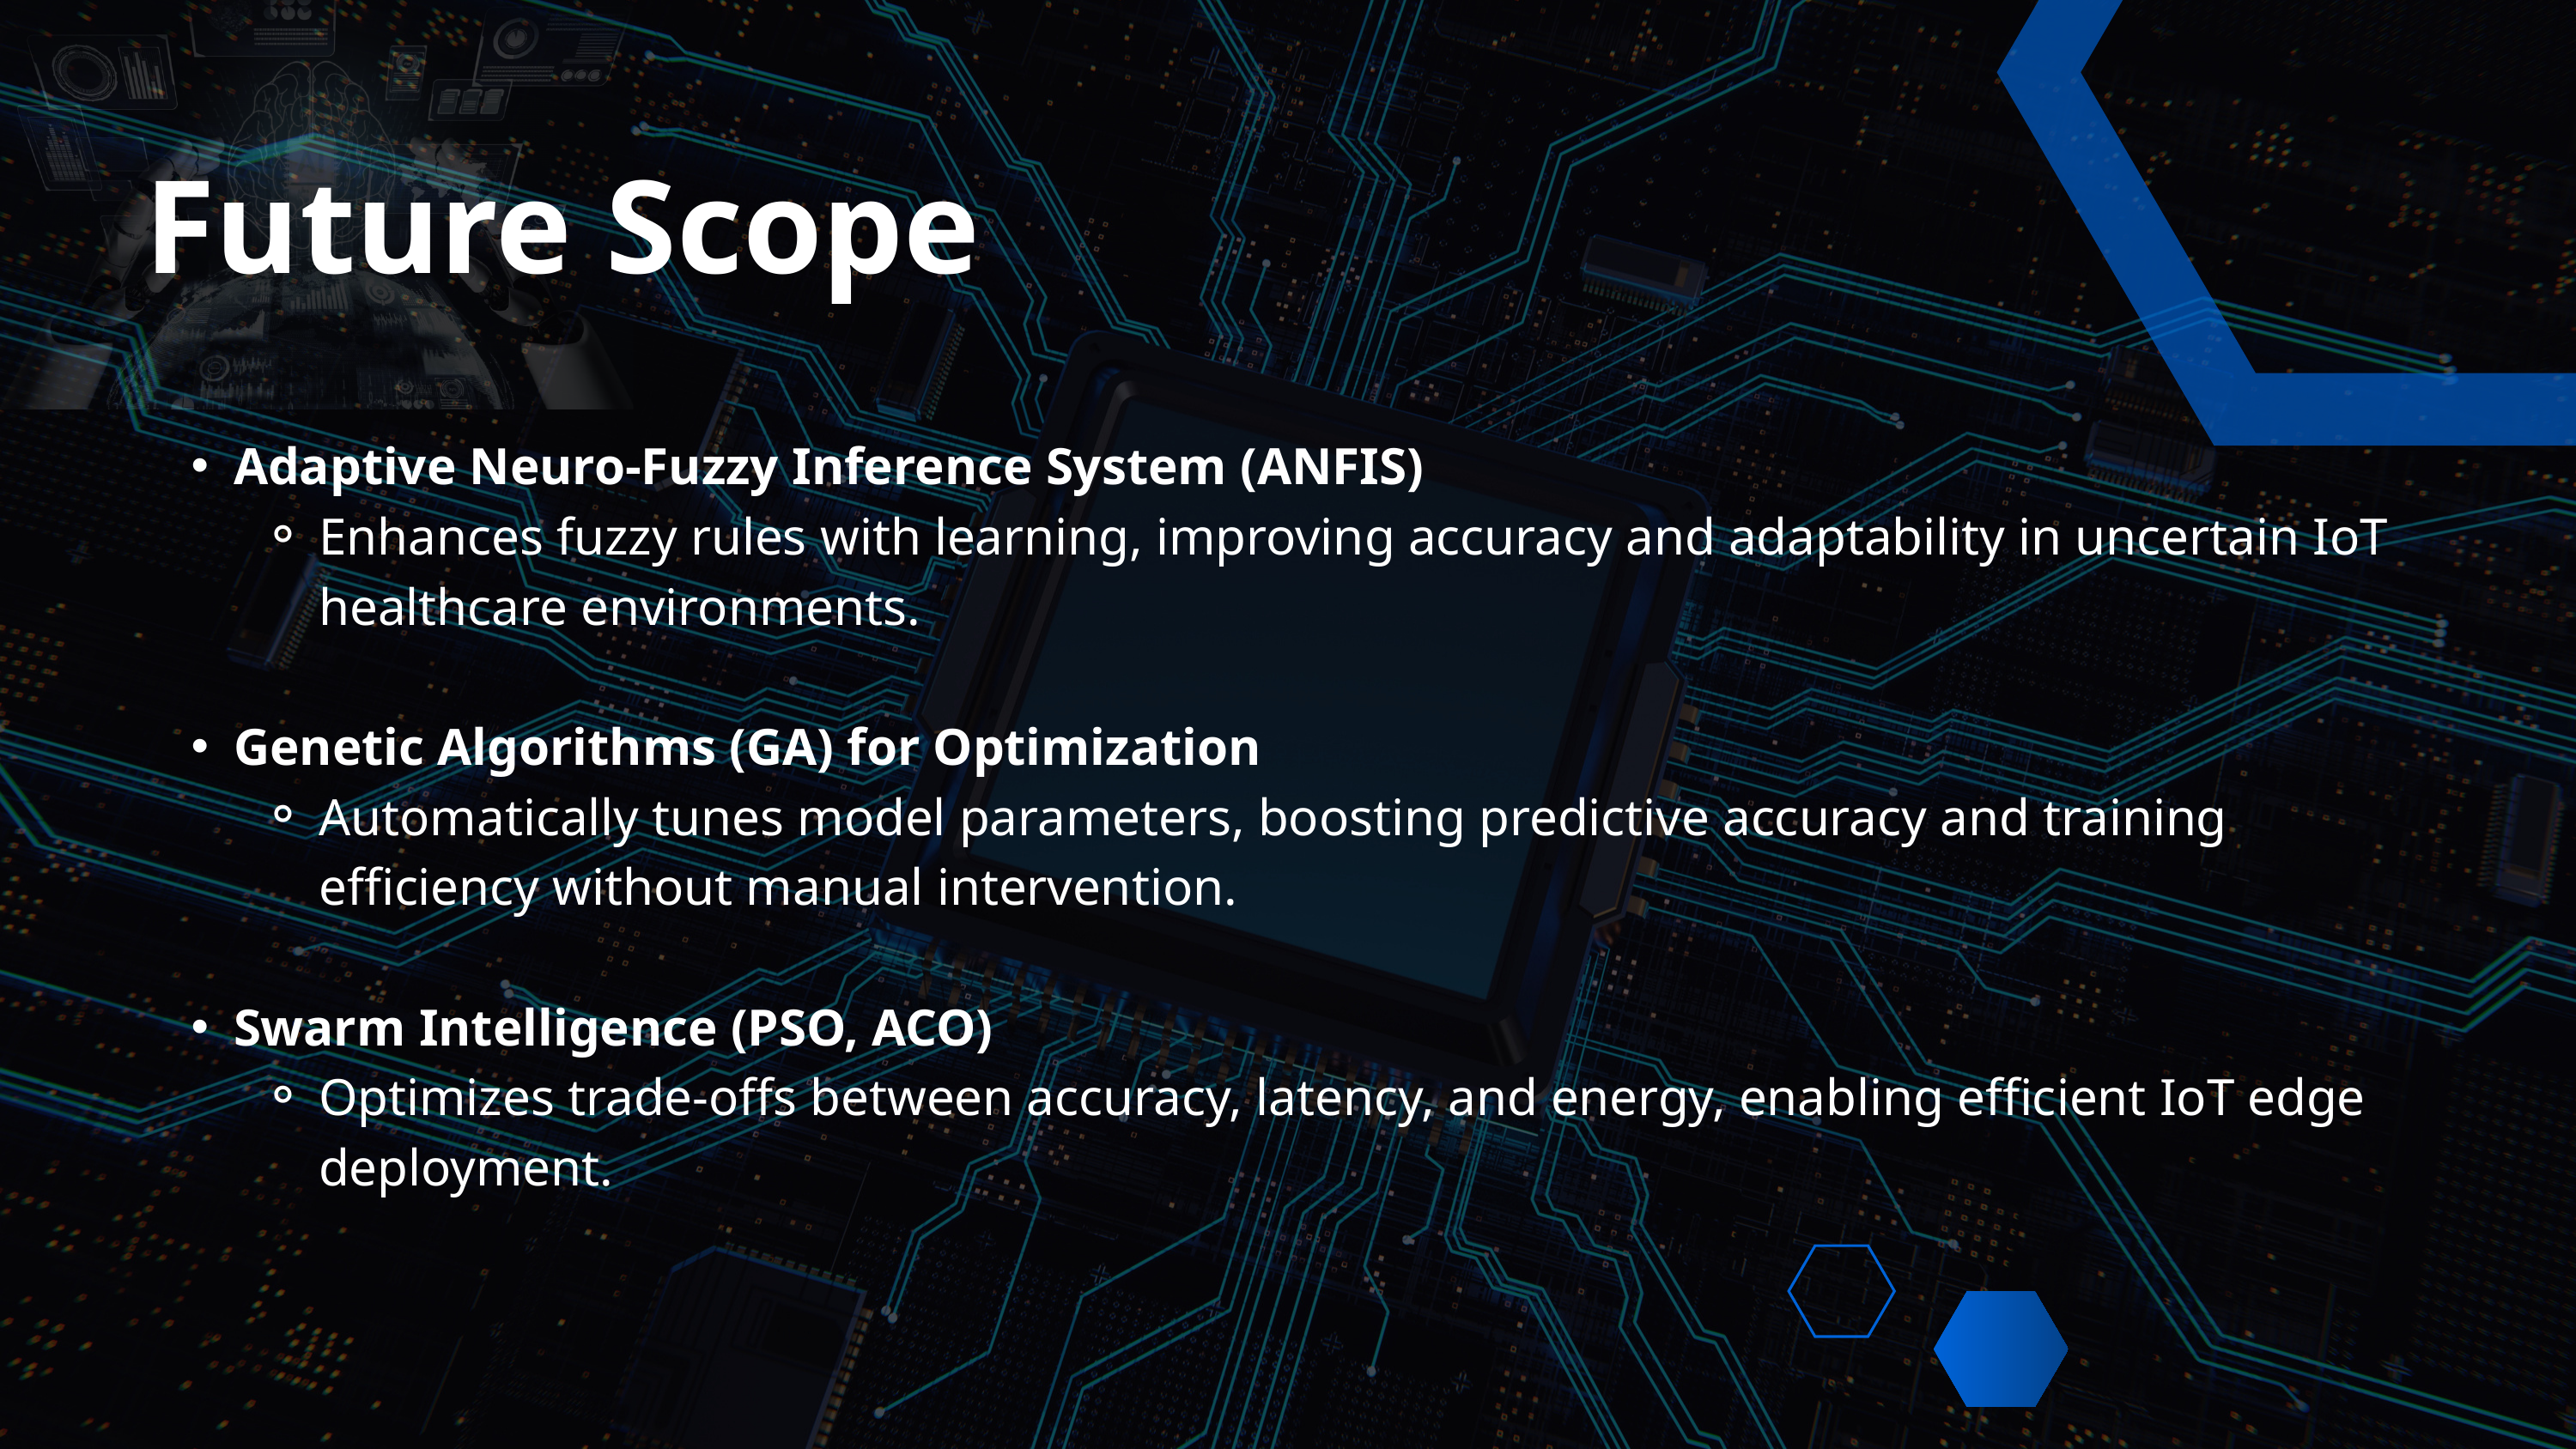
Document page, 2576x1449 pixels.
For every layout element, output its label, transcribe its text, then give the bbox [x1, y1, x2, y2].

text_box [1933, 1290, 2069, 1408]
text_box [0, 0, 634, 410]
text_box Future Scope [636, 147, 1337, 300]
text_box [1788, 1245, 1895, 1337]
text_box Adaptive Neuro-Fuzzy Inference System (ANFIS) Enhances fuzzy rules with learning, improving accuracy and adaptability in uncertain IoT healthcare environments. Genetic Algorithms (GA) for Optimization Automatically tunes model parameters, boosting predictive accuracy and training efficiency without manual intervention. Swarm Intelligence (PSO, ACO) Optimizes trade-offs between accuracy, latency, and energy, enabling efficient IoT edge deployment. [148, 424, 2432, 1266]
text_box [2038, 0, 2576, 410]
text_box [0, 0, 2576, 1449]
